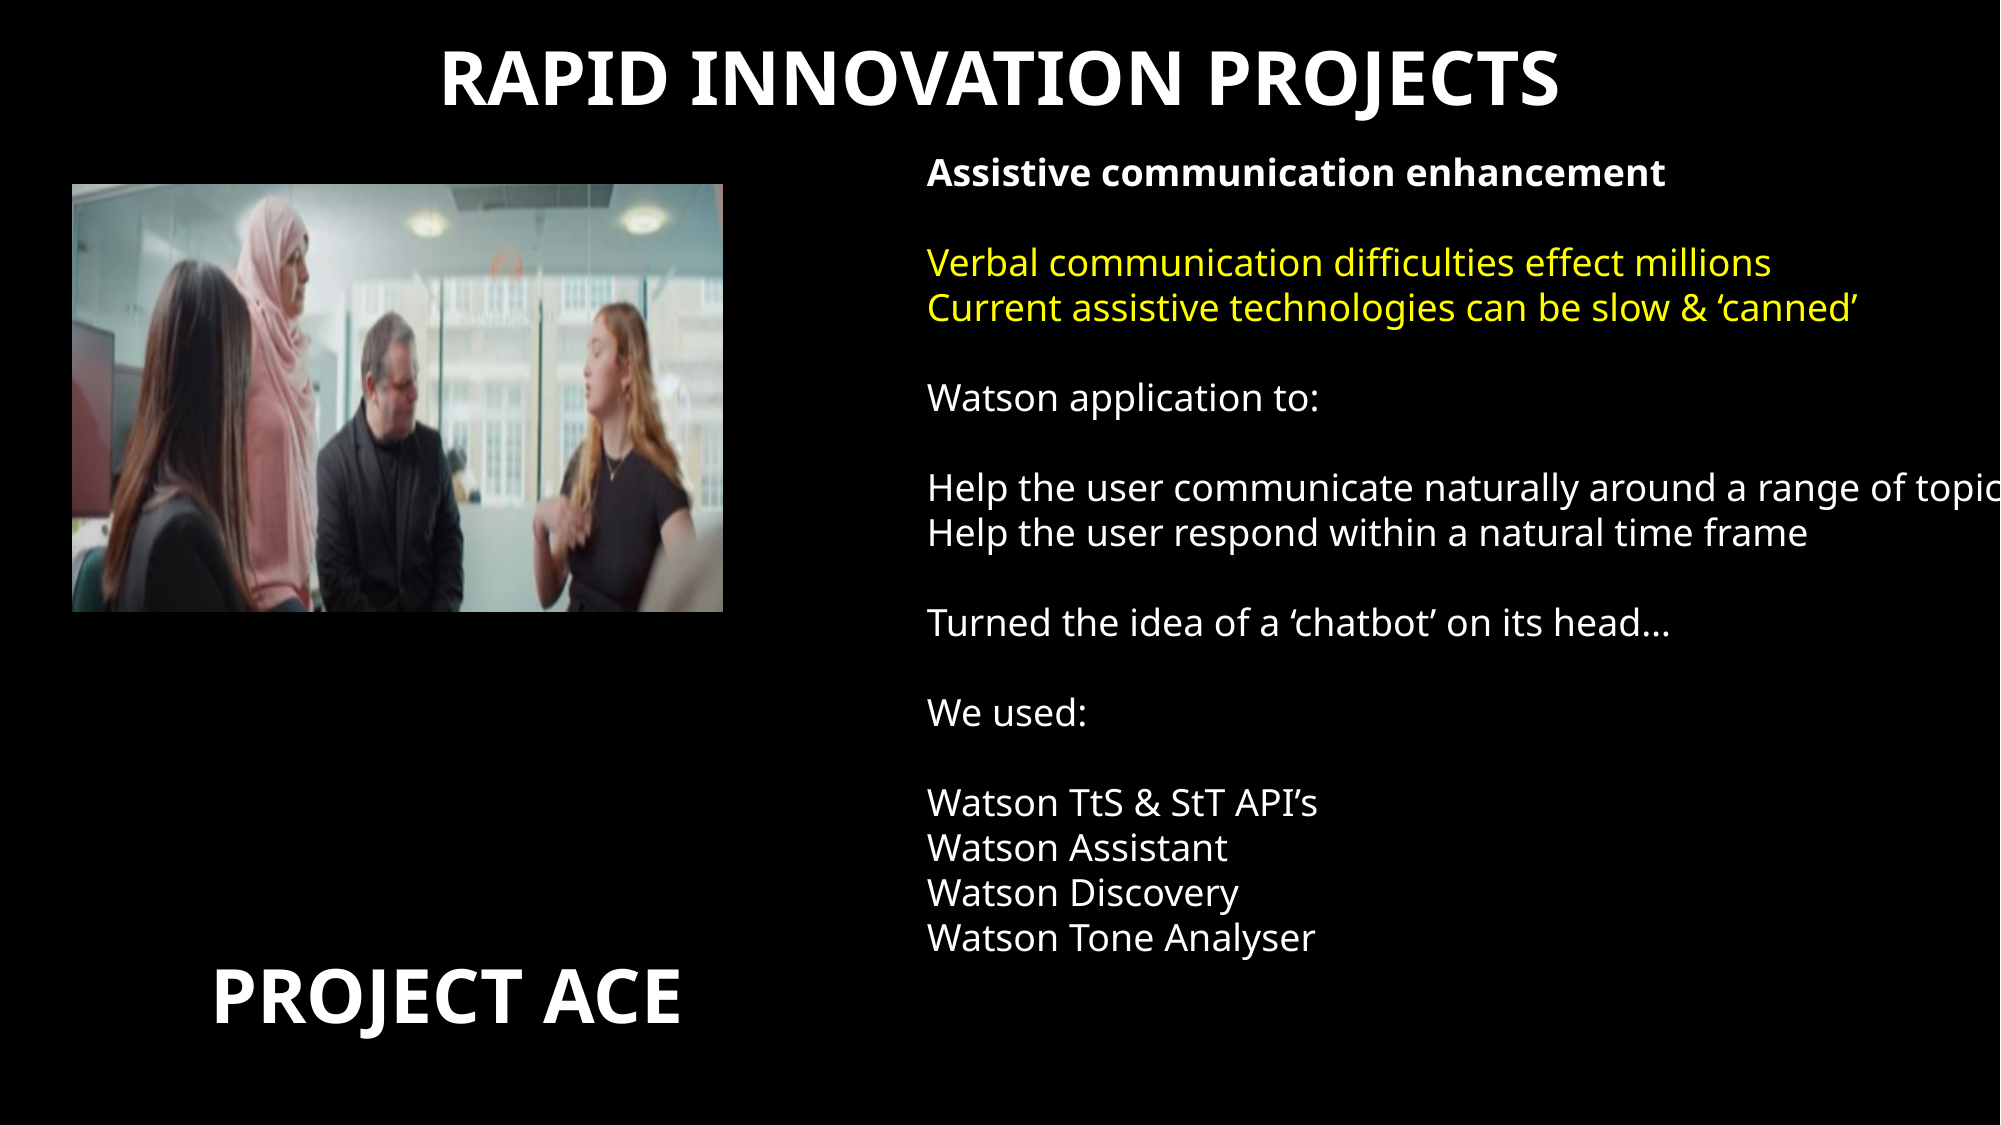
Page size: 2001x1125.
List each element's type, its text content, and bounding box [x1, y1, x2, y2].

picture [72, 184, 723, 613]
text_box Project ACE [0, 951, 1410, 1076]
text_box Assistive communication enhancement Verbal communication difficulties effect millions Current assistive technologies can be slow & ‘canned’ Watson application to: Help the user communicate naturally around a range of topics Help the user respond within a natural time frame Turned the idea of a ‘chatbot’ on its head… We used: Watson TtS & StT API’s Watson Assistant Watson Discovery Watson Tone Analyser [912, 141, 2000, 1012]
title Rapid Innovation Projects [37, 33, 1963, 158]
